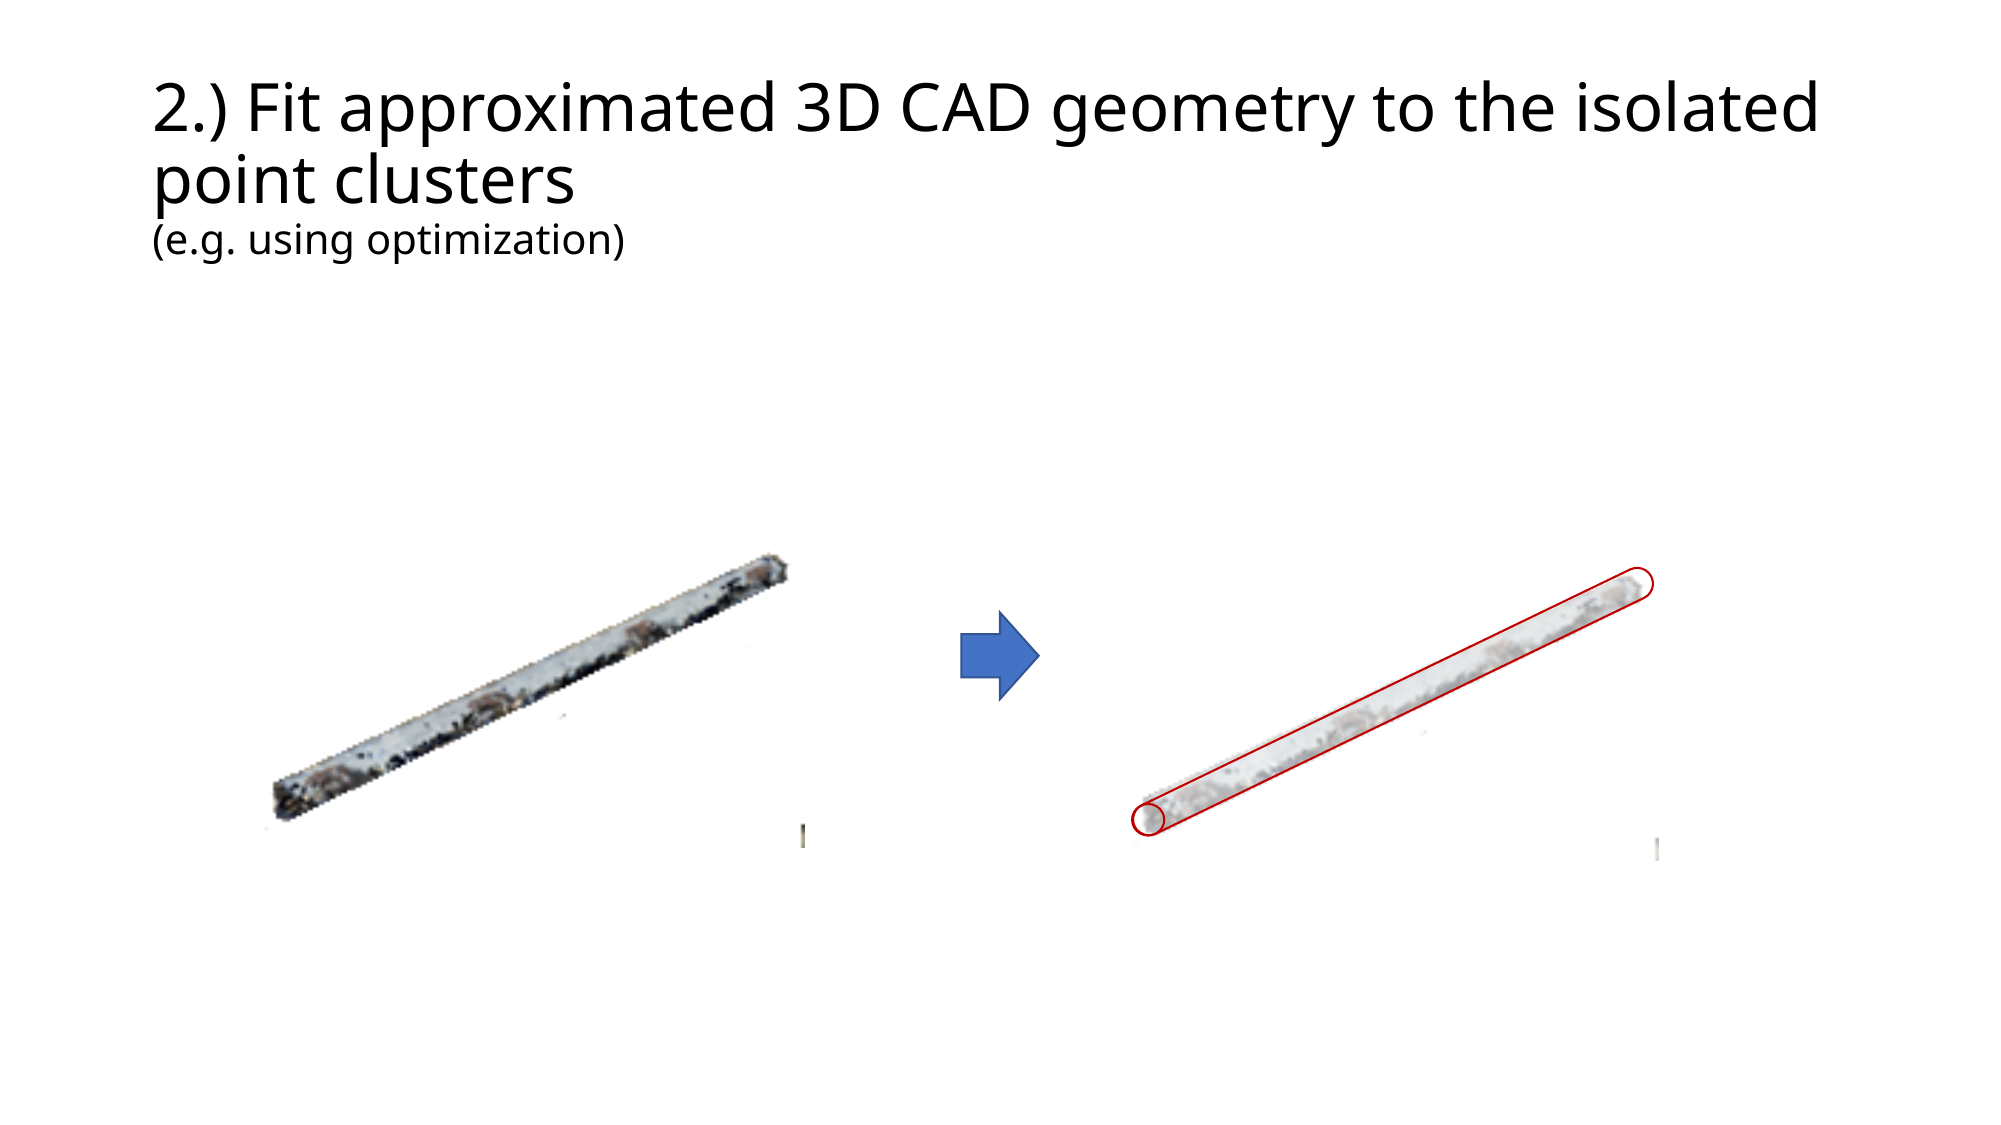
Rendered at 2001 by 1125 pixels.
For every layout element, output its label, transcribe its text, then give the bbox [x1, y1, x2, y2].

title 2.) Fit approximated 3D CAD geometry to the isolated point clusters (e.g. using optimization) [137, 59, 1863, 278]
text_box [960, 609, 1041, 702]
picture [226, 485, 805, 848]
picture [1097, 508, 1659, 861]
